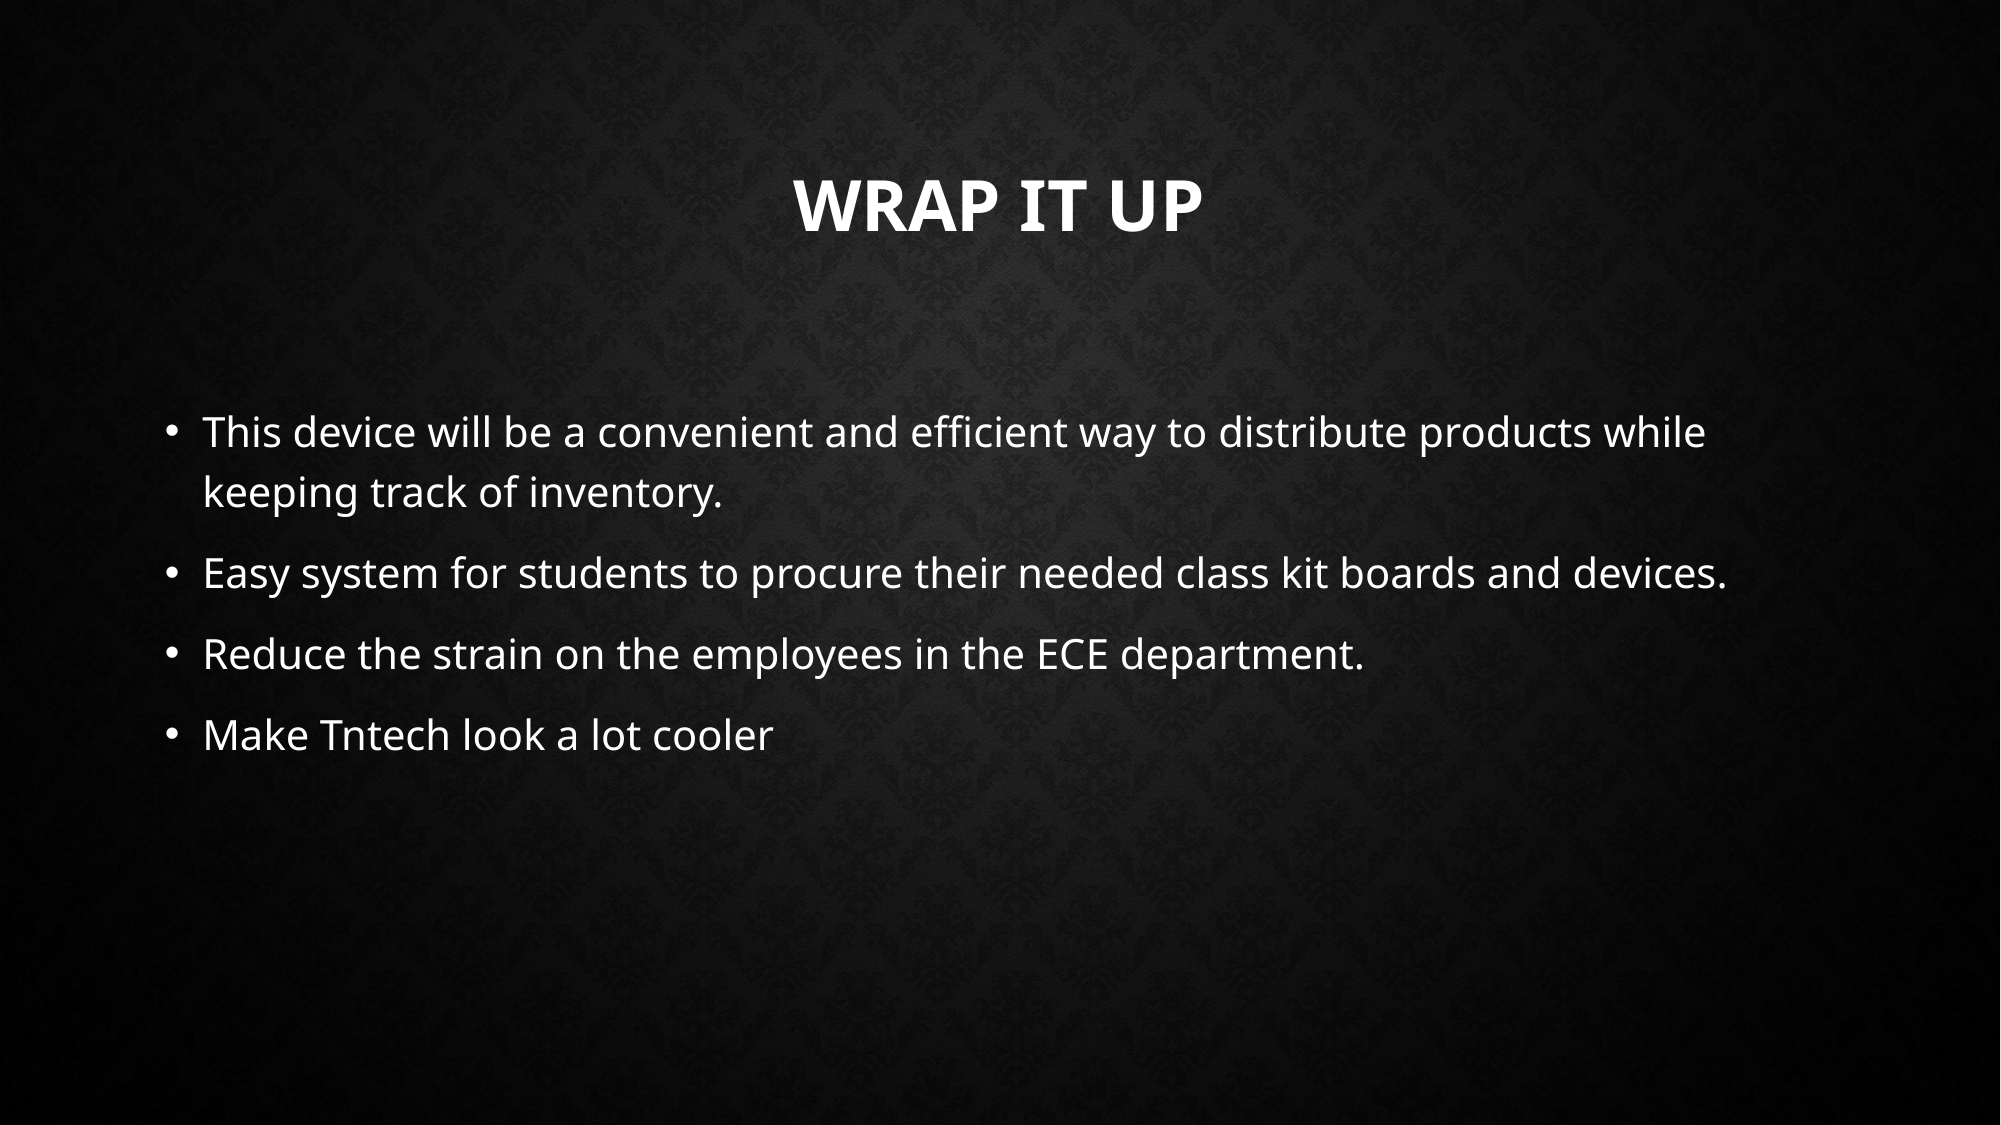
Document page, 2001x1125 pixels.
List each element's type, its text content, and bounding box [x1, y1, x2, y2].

title Wrap It Up [149, 99, 1849, 318]
list This device will be a convenient and efficient way to distribute products while keeping track of inventory. Easy system for students to procure their needed class kit boards and devices. Reduce the strain on the employees in the ECE department. Make Tntech look a lot cooler [149, 388, 1850, 950]
